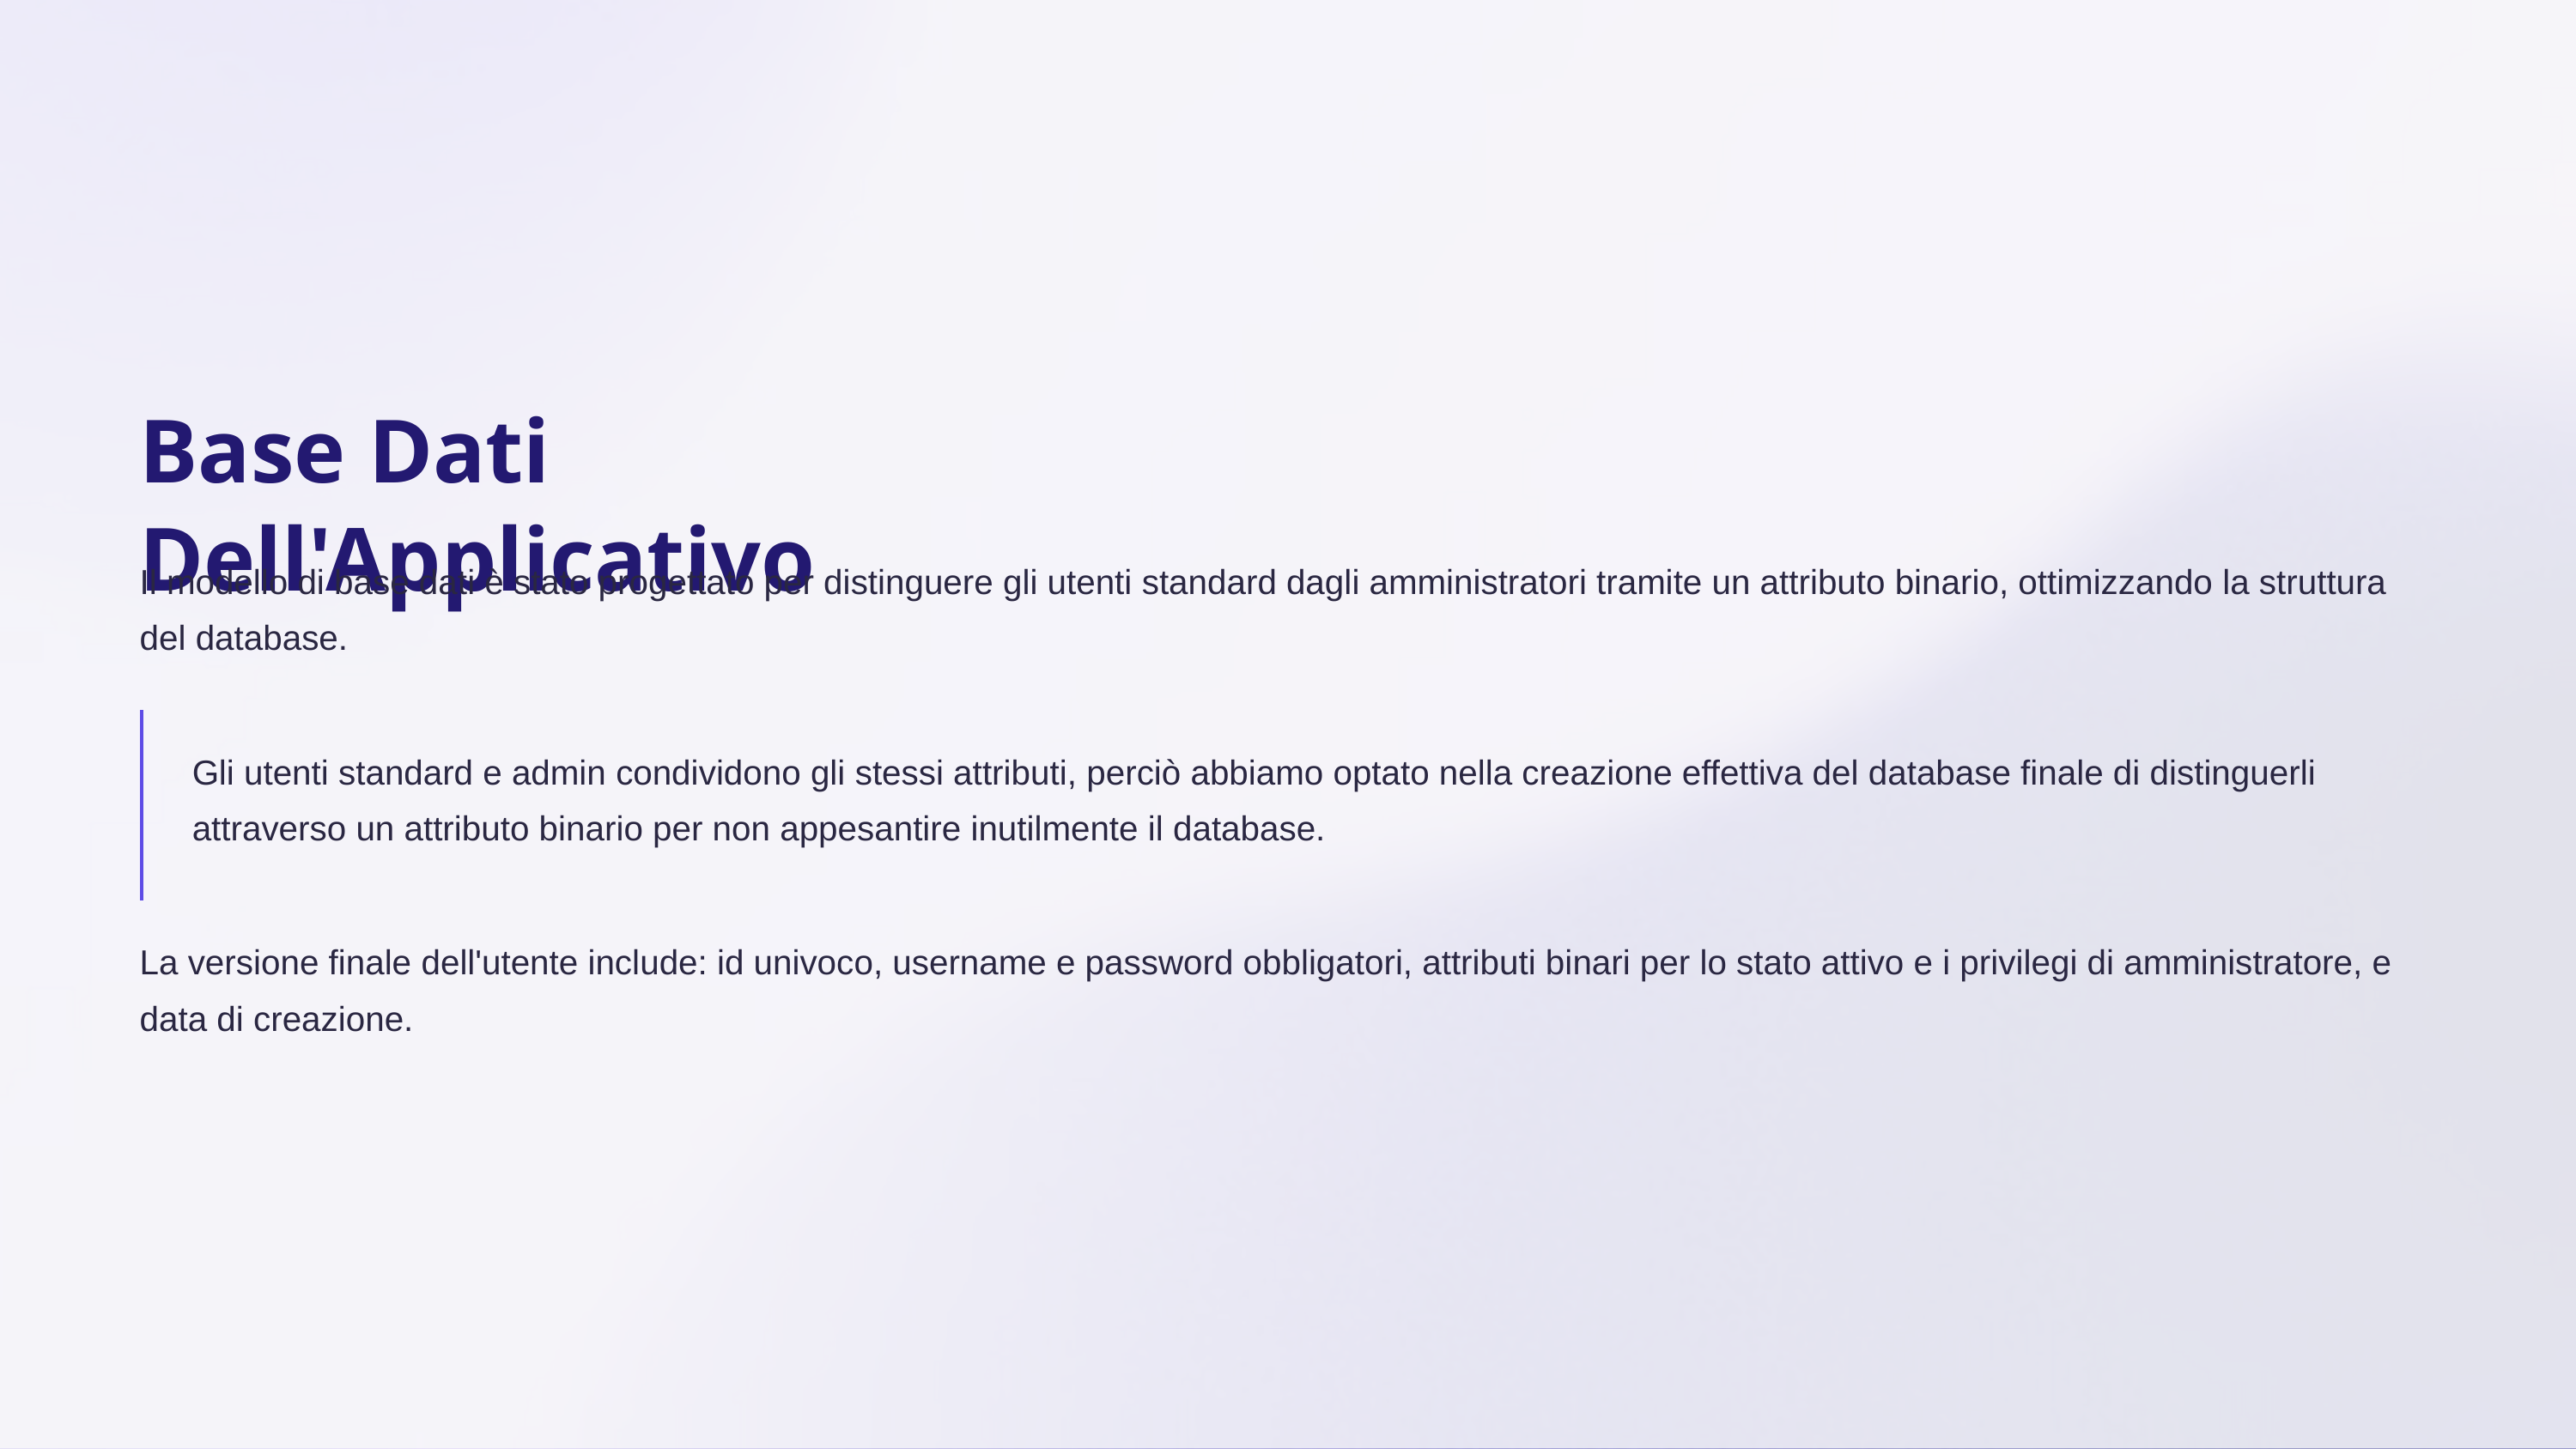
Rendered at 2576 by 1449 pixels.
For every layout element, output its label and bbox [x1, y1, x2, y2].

text_box [0, 0, 2576, 1449]
text_box [139, 709, 144, 900]
